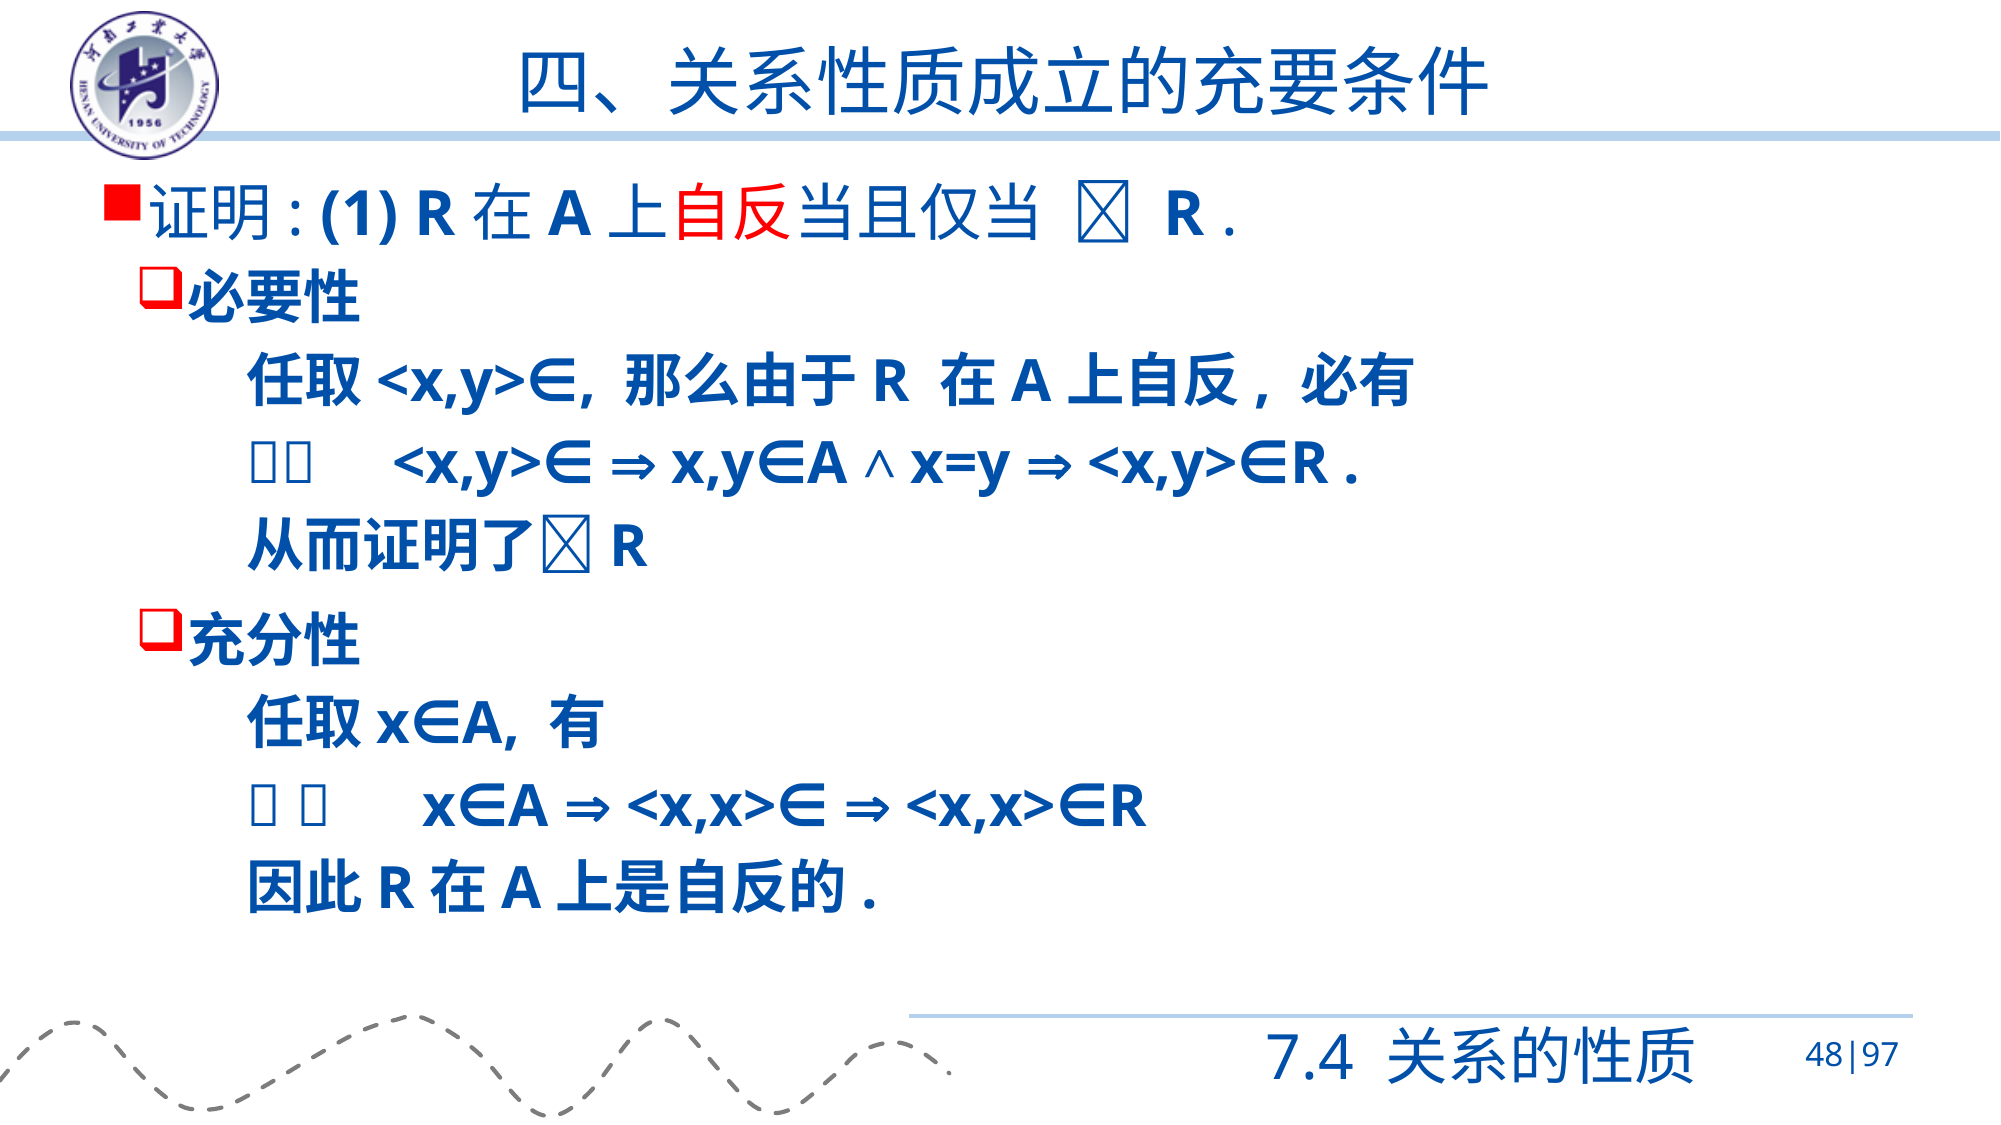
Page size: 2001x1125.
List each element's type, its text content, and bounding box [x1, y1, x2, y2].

picture [70, 11, 219, 160]
list 7.4 关系的性质 [948, 1009, 1713, 1101]
slide_number 48|97 [1756, 1025, 1915, 1086]
title 四、关系性质成立的充要条件 [236, 36, 1772, 134]
